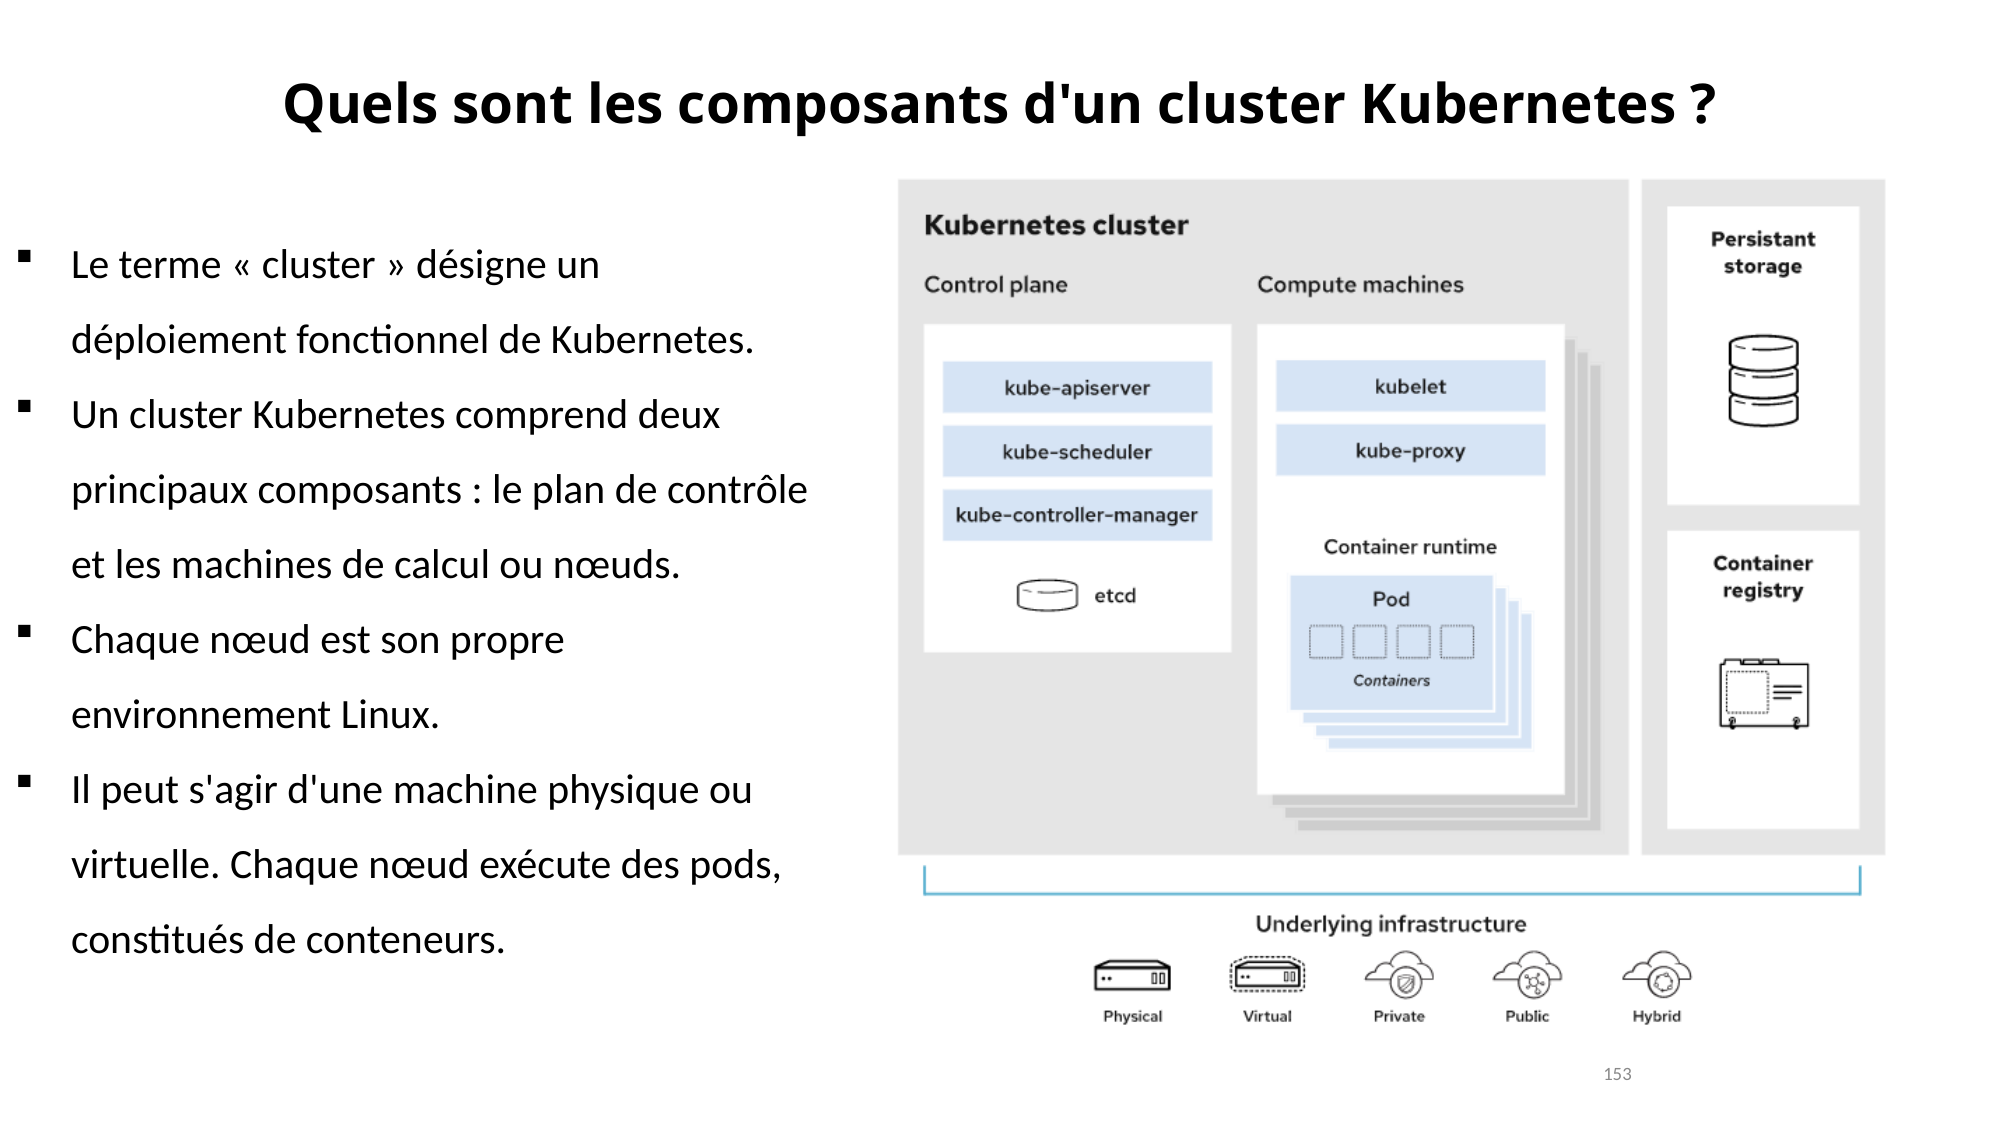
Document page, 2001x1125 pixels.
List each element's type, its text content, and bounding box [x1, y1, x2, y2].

title Quels sont les composants d'un cluster Kubernetes ? [231, 44, 1769, 167]
picture [873, 166, 1922, 1043]
text_box 153 [1309, 1043, 1647, 1103]
text_box Le terme « cluster » désigne un déploiement fonctionnel de Kubernetes. Un cluster Kubernetes comprend deux principaux composants : le plan de contrôle et les machines de calcul ou nœuds. Chaque nœud est son propre environnement Linux. Il peut s'agir d'une machine physique ou virtuelle. Chaque nœud exécute des pods, constitués de conteneurs. [0, 203, 826, 969]
